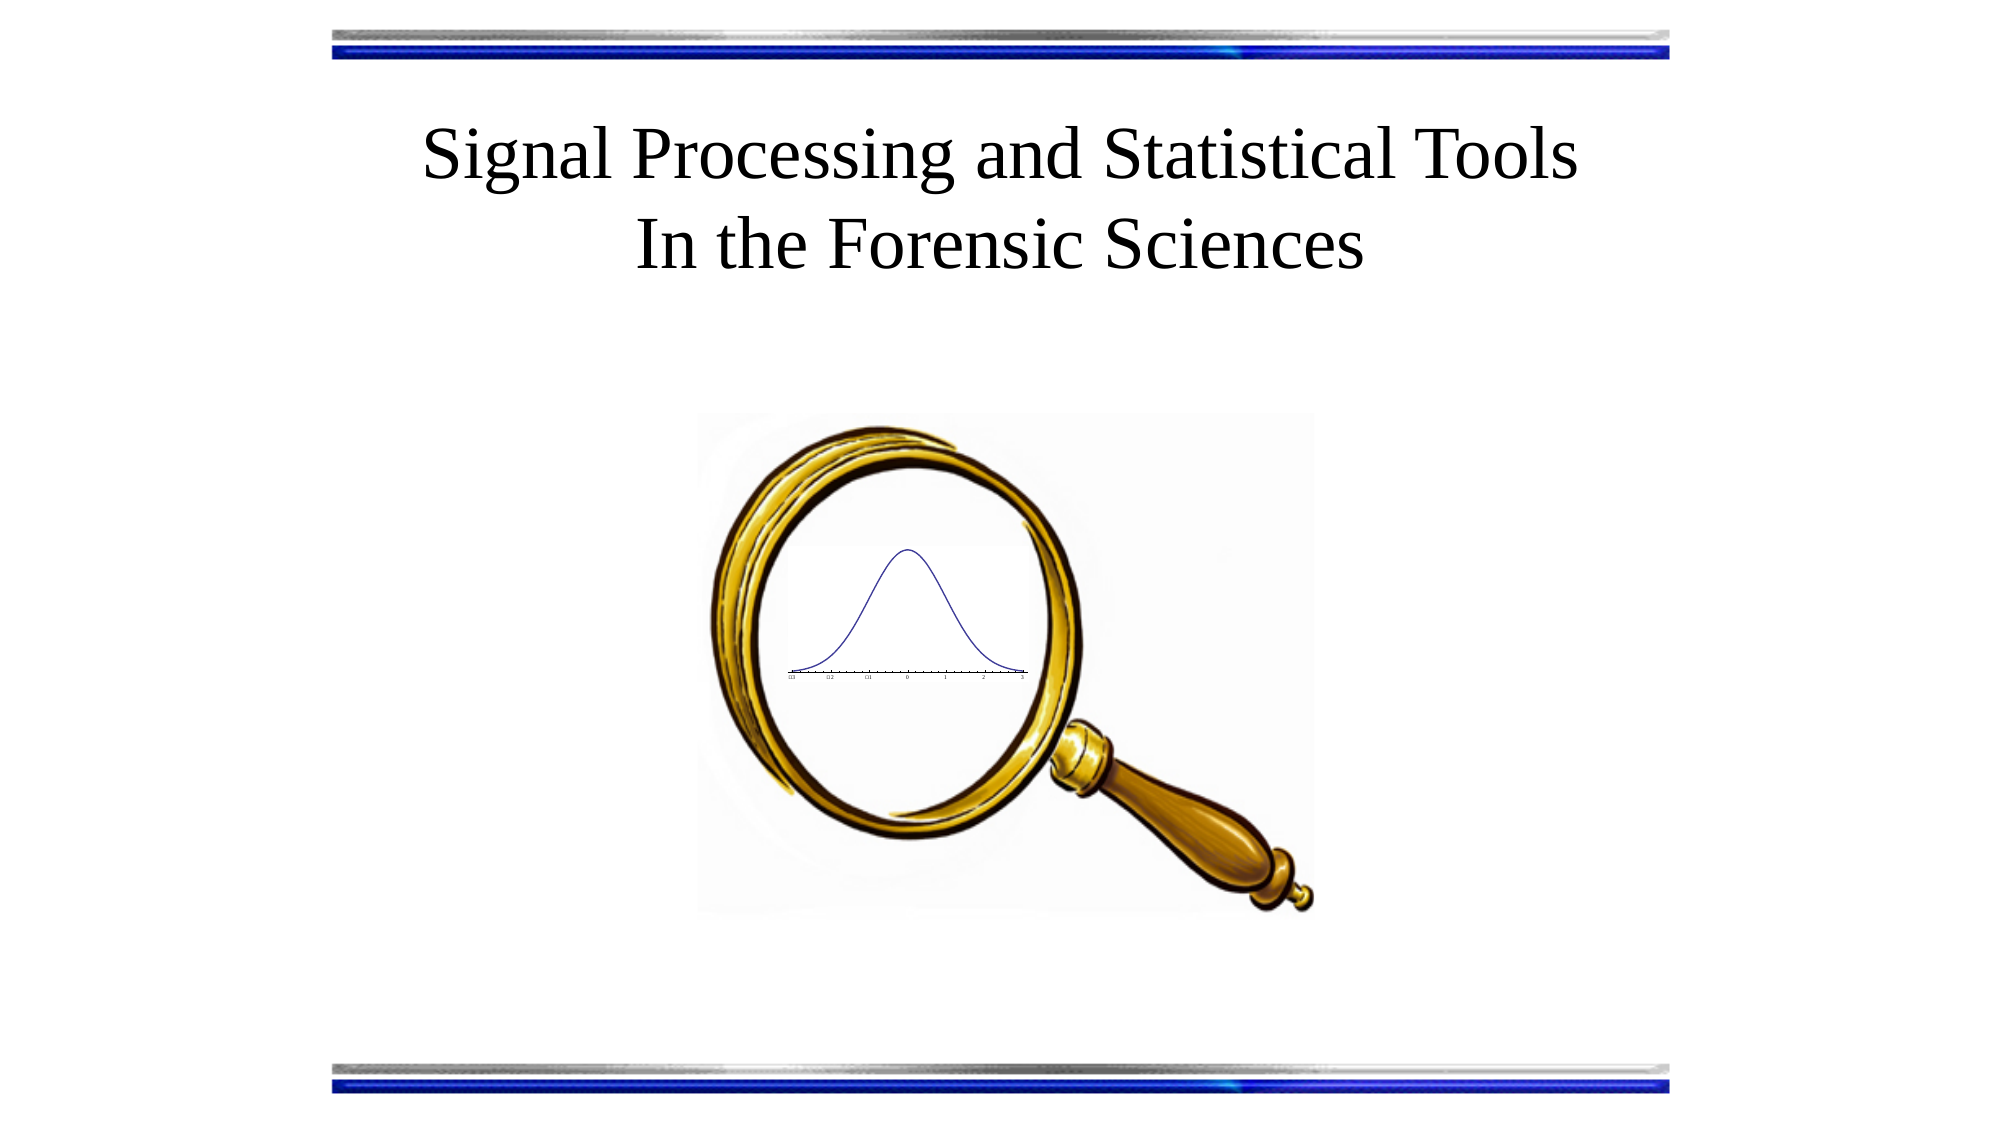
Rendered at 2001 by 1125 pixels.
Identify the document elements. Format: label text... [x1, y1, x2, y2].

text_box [697, 413, 1315, 933]
picture [329, 25, 1675, 65]
picture [329, 1059, 1675, 1099]
text_box Signal Processing and Statistical Tools In the Forensic Sciences [276, 79, 1726, 308]
